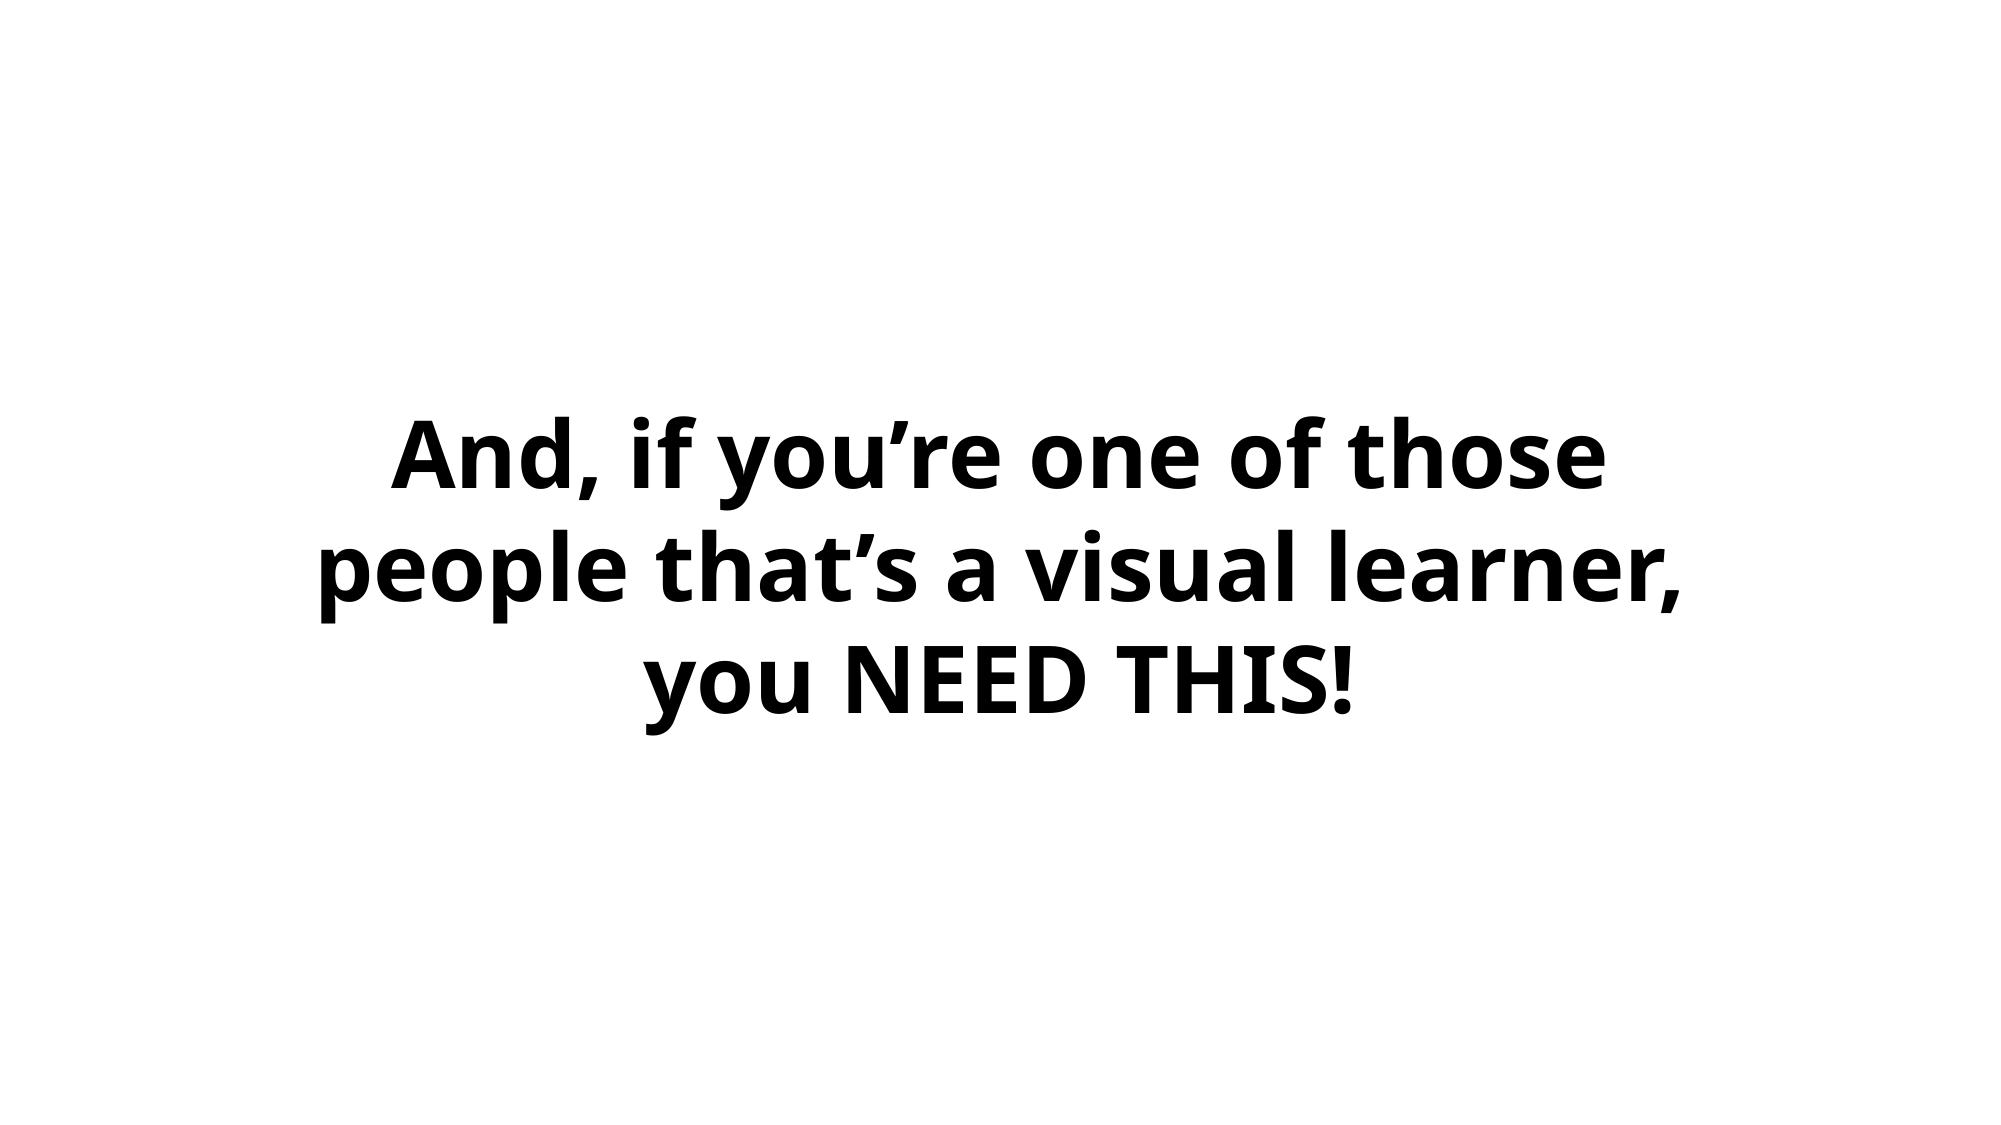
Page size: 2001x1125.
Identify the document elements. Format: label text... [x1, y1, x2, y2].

text_box And, if you’re one of those people that’s a visual learner, you NEED THIS! [287, 387, 1713, 740]
